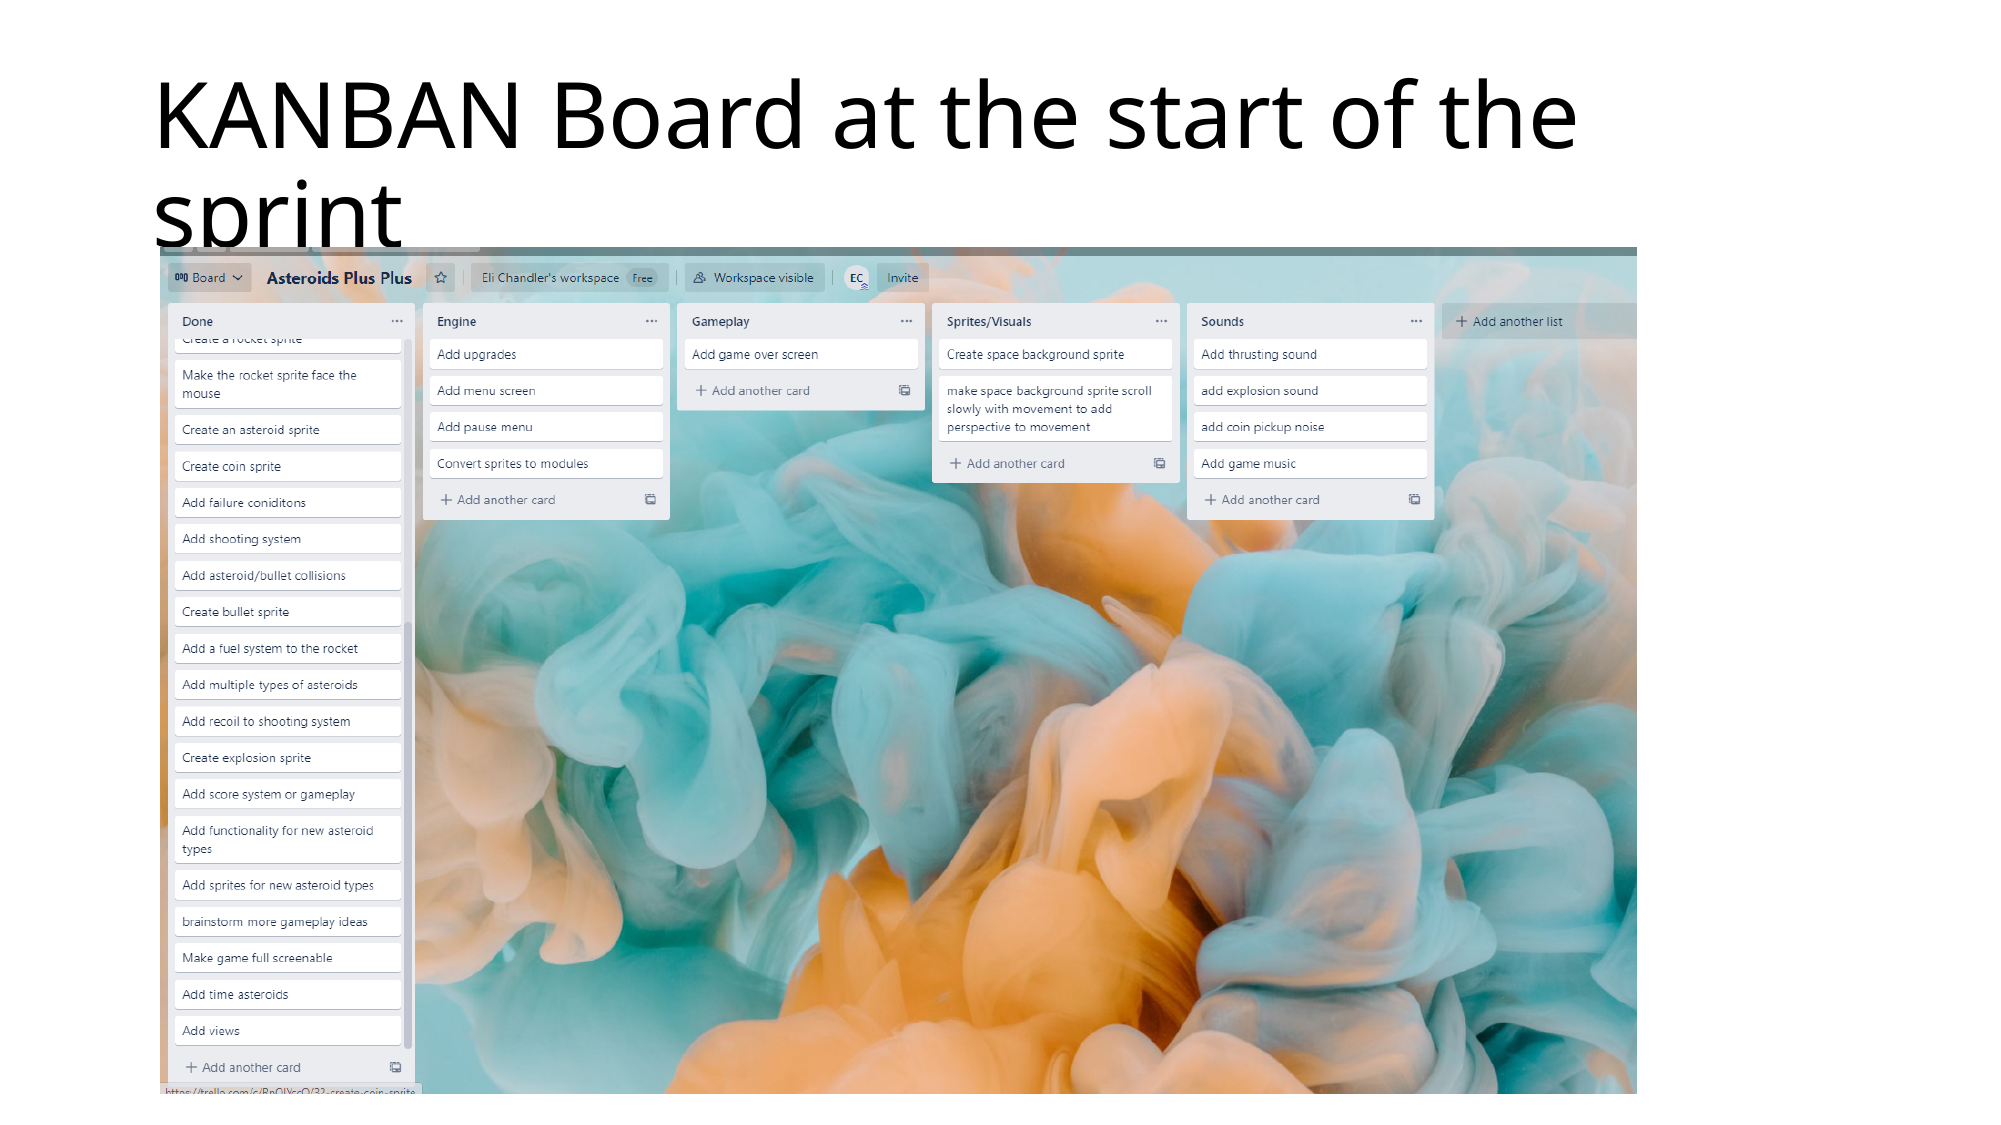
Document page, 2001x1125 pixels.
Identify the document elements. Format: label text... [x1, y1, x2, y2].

picture [160, 247, 1637, 1094]
title KANBAN Board at the start of the sprint [137, 59, 1863, 278]
